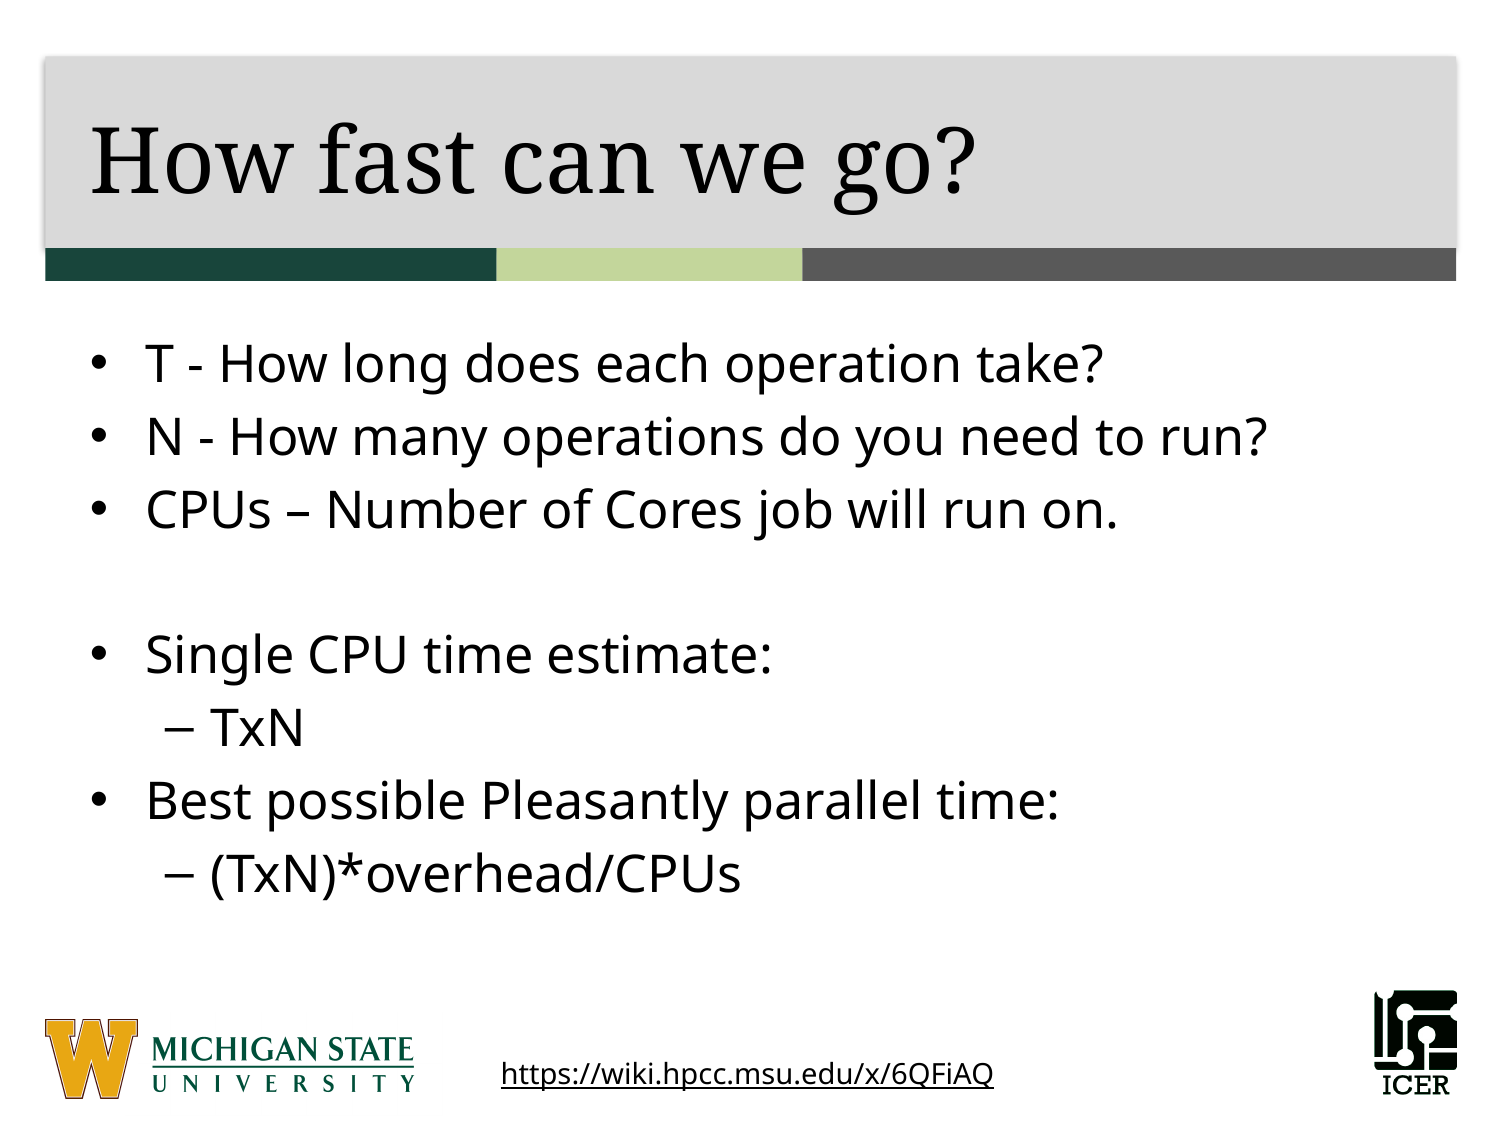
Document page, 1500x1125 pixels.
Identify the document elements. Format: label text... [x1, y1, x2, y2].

title How fast can we go? [74, 94, 1426, 282]
picture [45, 1019, 443, 1116]
list T - How long does each operation take? N - How many operations do you need to run? CPUs – Number of Cores job will run on. Single CPU time estimate: TxN Best possible Pleasantly parallel time: (TxN)*overhead/CPUs [74, 322, 1426, 1066]
picture [1374, 990, 1457, 1095]
